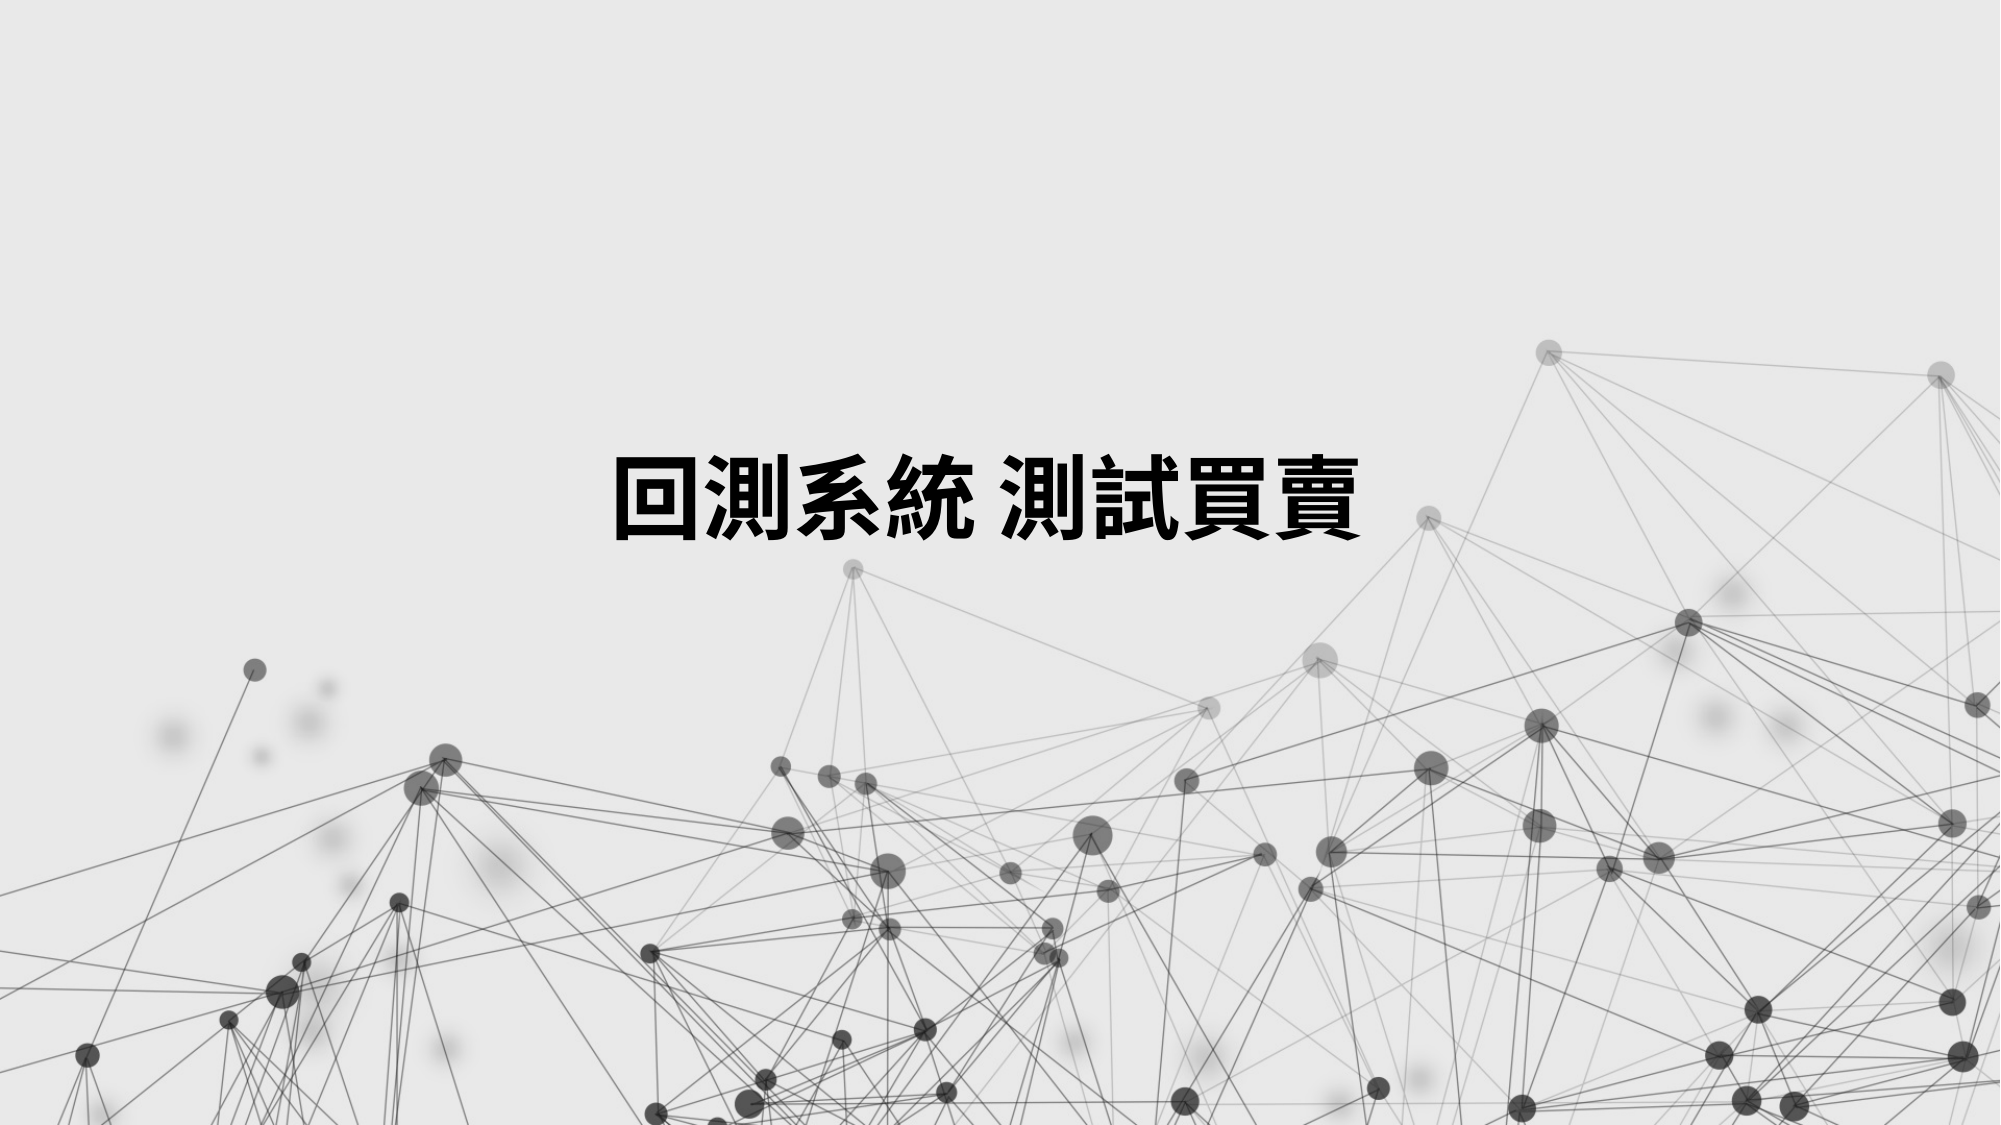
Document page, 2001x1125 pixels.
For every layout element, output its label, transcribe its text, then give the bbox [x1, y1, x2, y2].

text_box 回測系統 測試買賣 [0, 420, 1976, 586]
